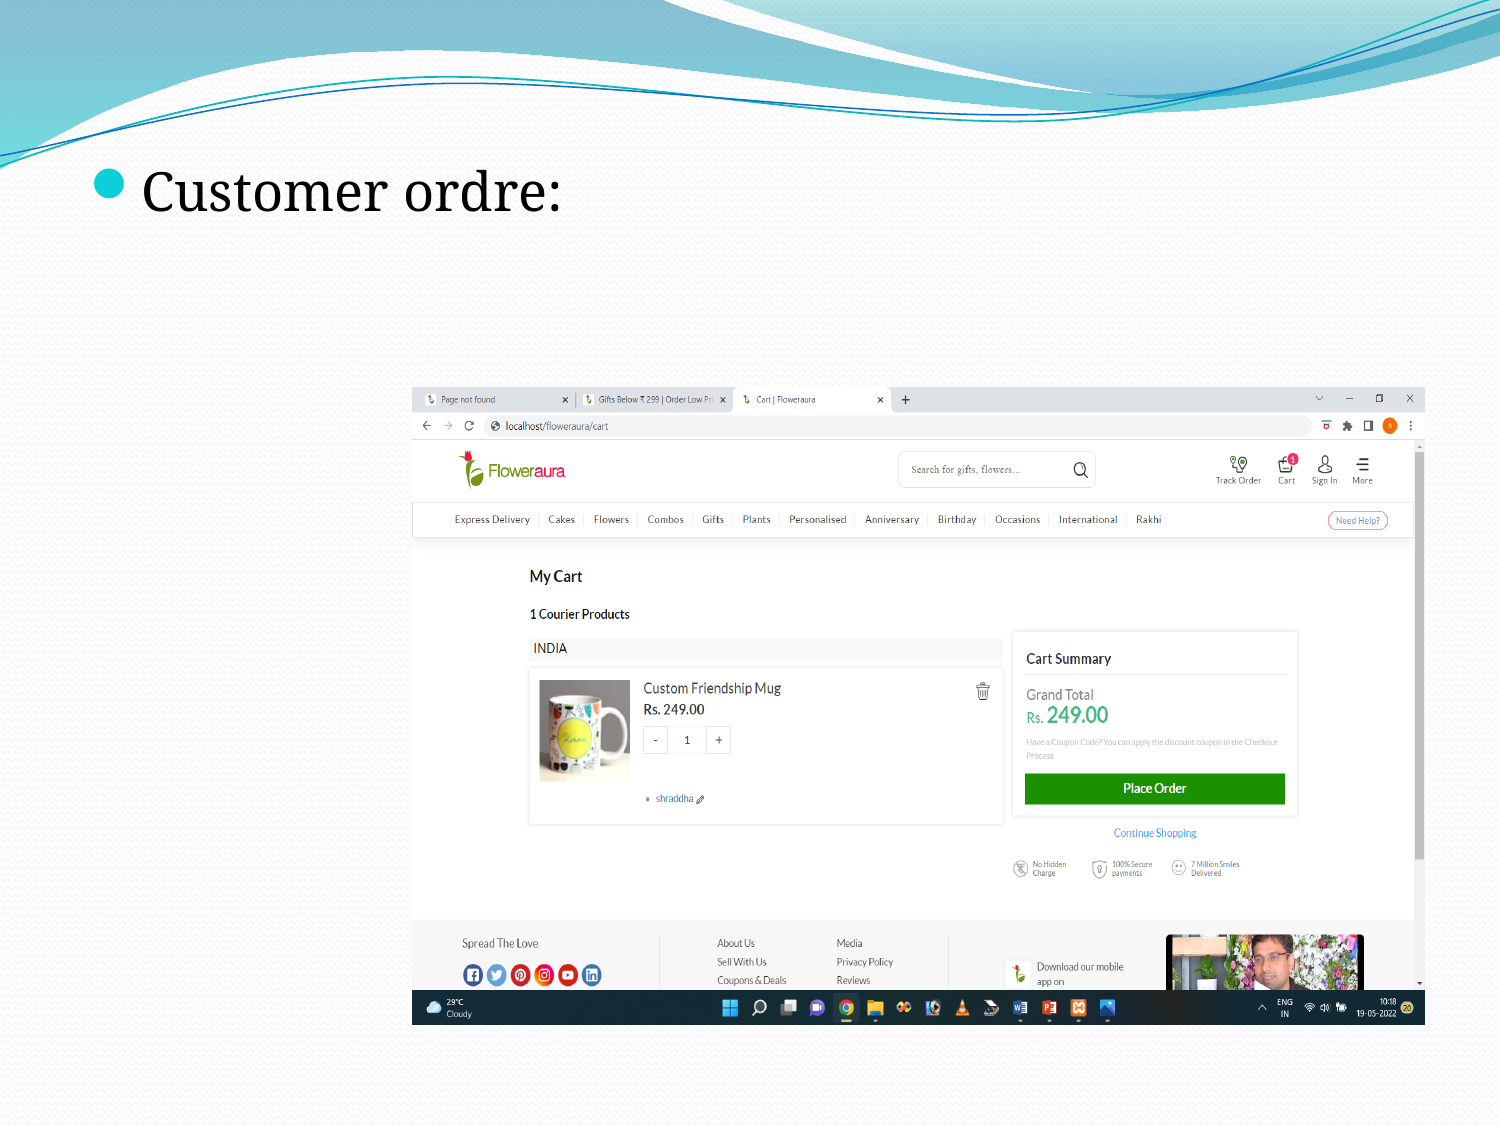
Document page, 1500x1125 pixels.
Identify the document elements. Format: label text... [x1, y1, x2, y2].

list Customer ordre: [75, 149, 1425, 1038]
picture [412, 387, 1426, 1026]
